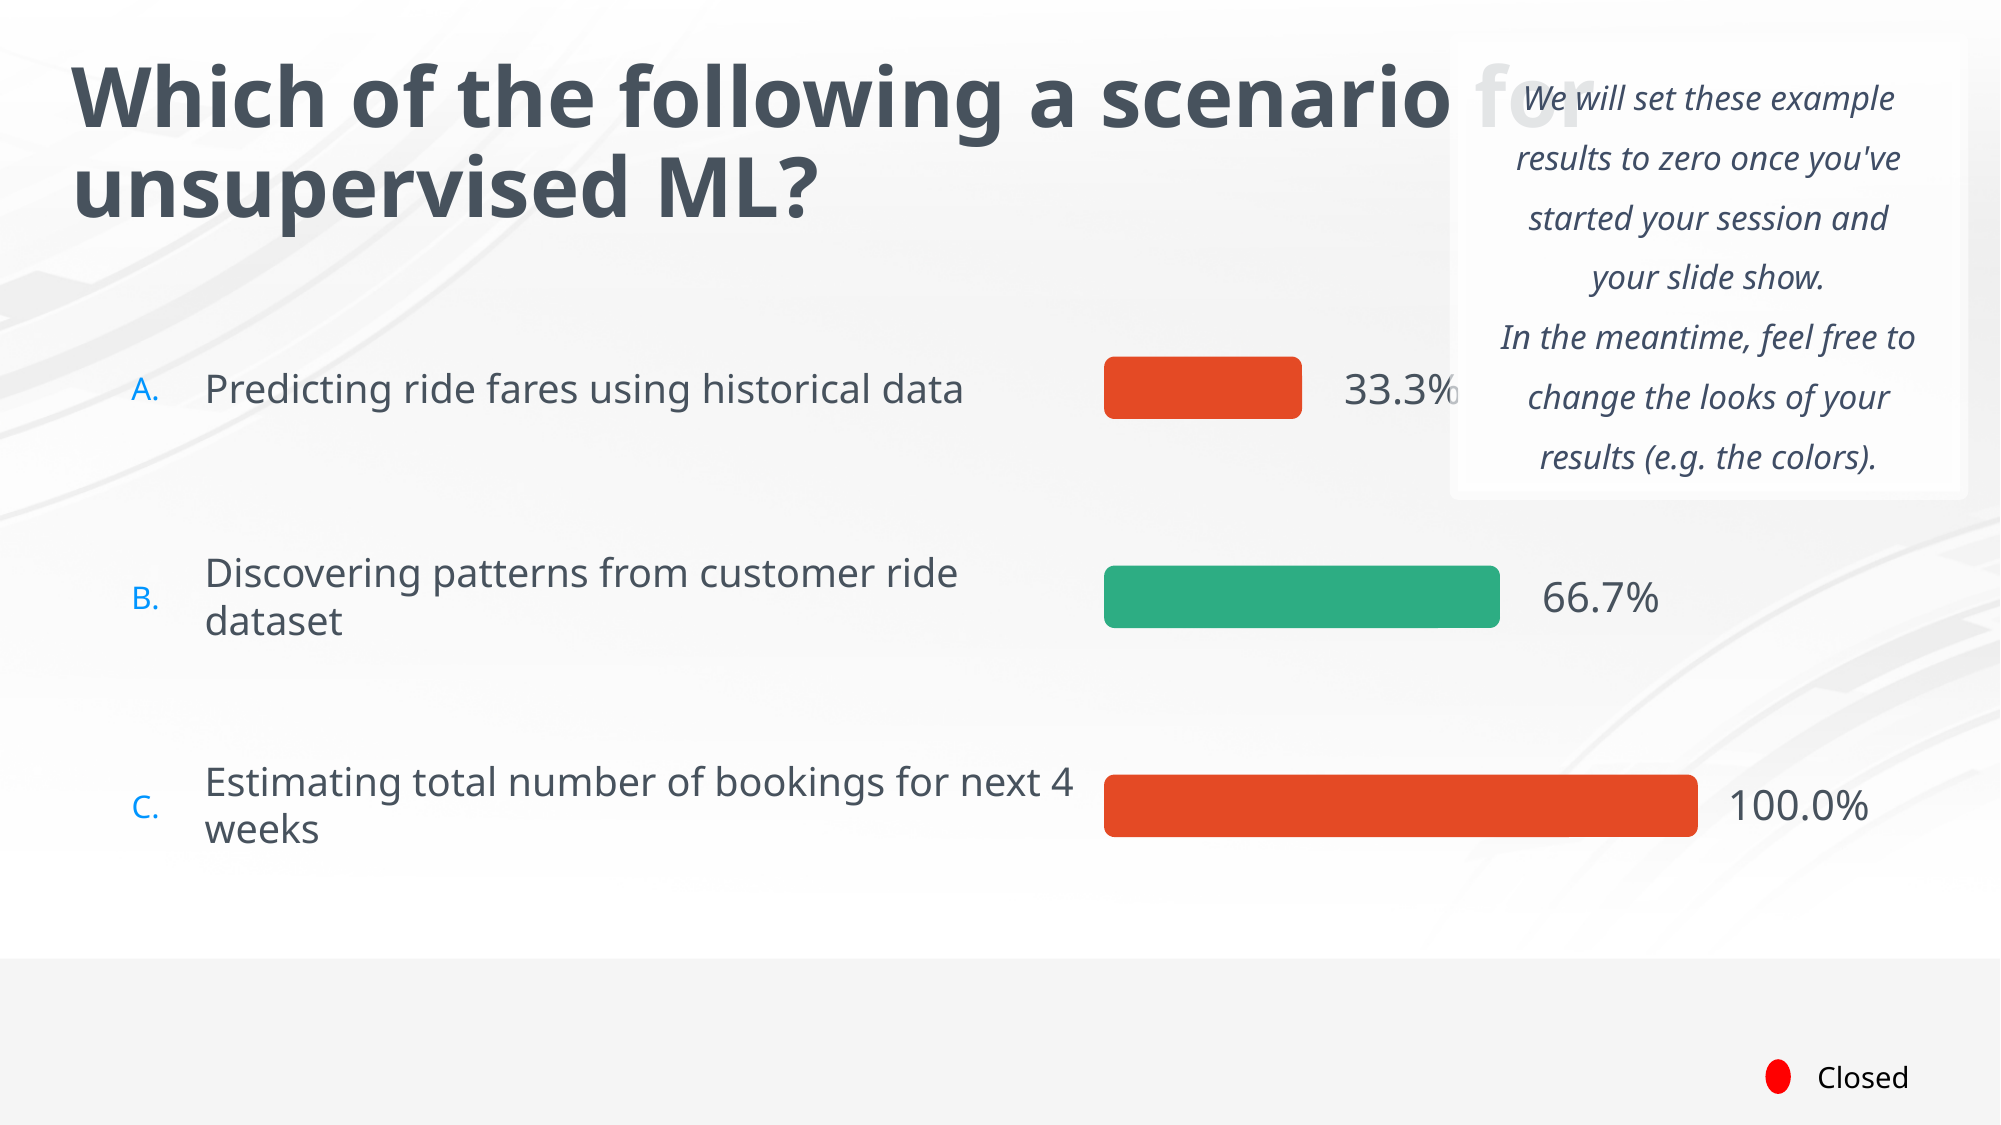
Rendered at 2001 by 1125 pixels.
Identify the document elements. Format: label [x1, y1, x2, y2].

picture [0, 0, 2000, 1125]
text_box [102, 276, 1888, 917]
text_box [1755, 1046, 1986, 1108]
